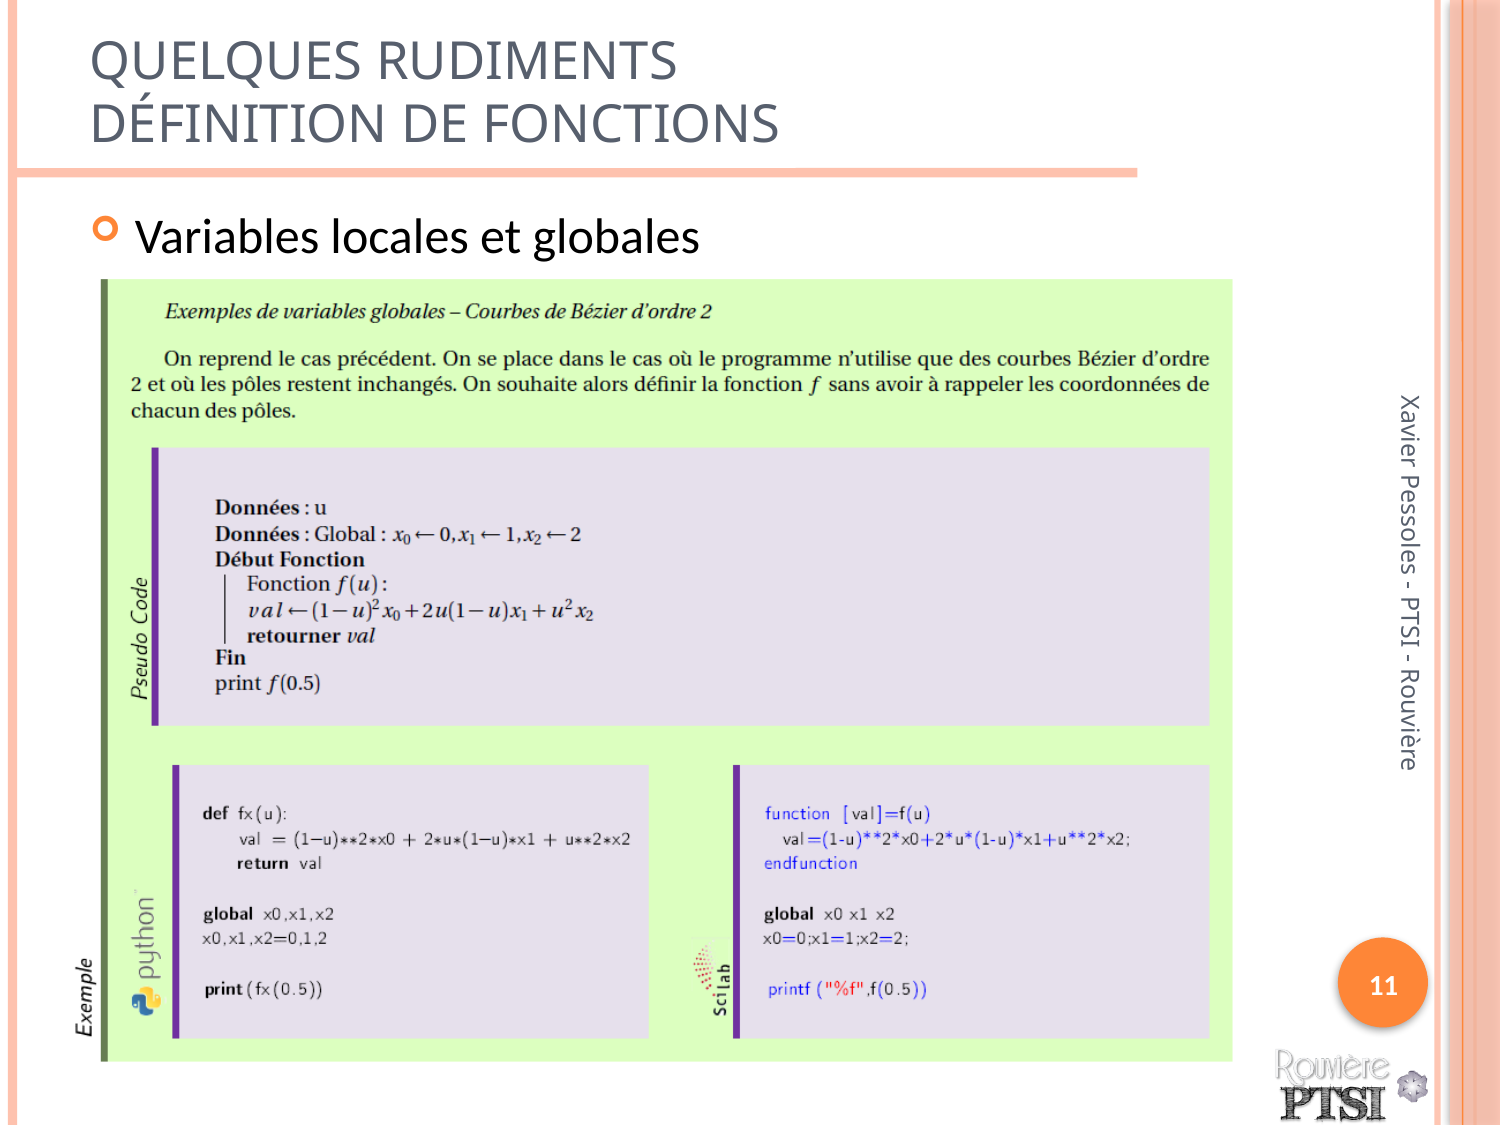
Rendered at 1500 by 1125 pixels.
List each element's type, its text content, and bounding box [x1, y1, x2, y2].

title Quelques Rudiments Définition de fonctions [75, 19, 1300, 161]
picture [64, 278, 1259, 1080]
slide_number 11 [1333, 940, 1434, 1027]
list Variables locales et globales [75, 196, 1300, 1062]
picture [1274, 1048, 1428, 1125]
footer Xavier Pessoles - PTSI - Rouvière [1379, 380, 1440, 906]
